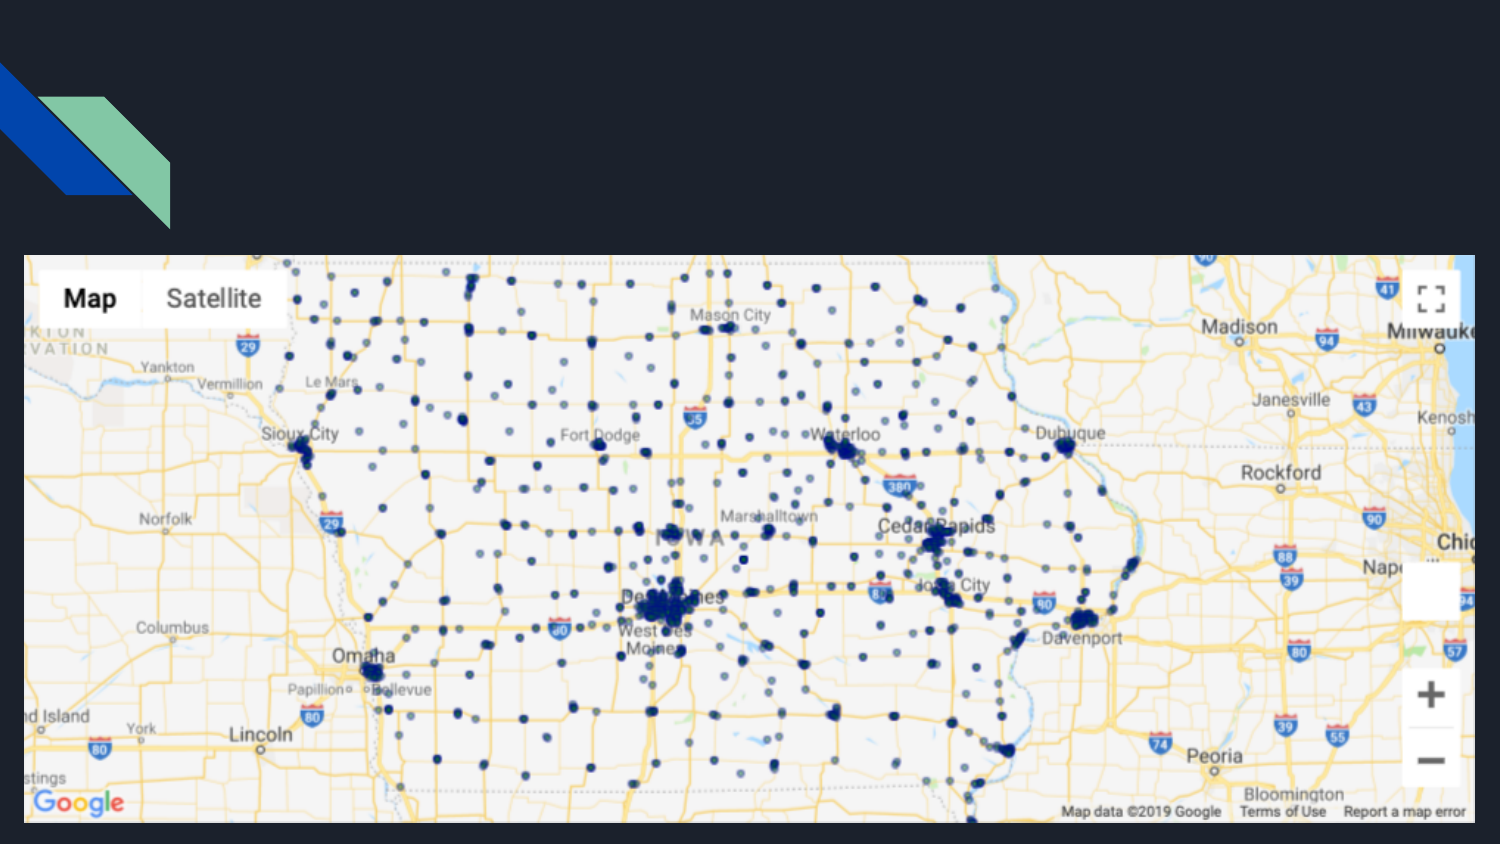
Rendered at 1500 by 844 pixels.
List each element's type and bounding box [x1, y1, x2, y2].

picture [24, 255, 1476, 823]
